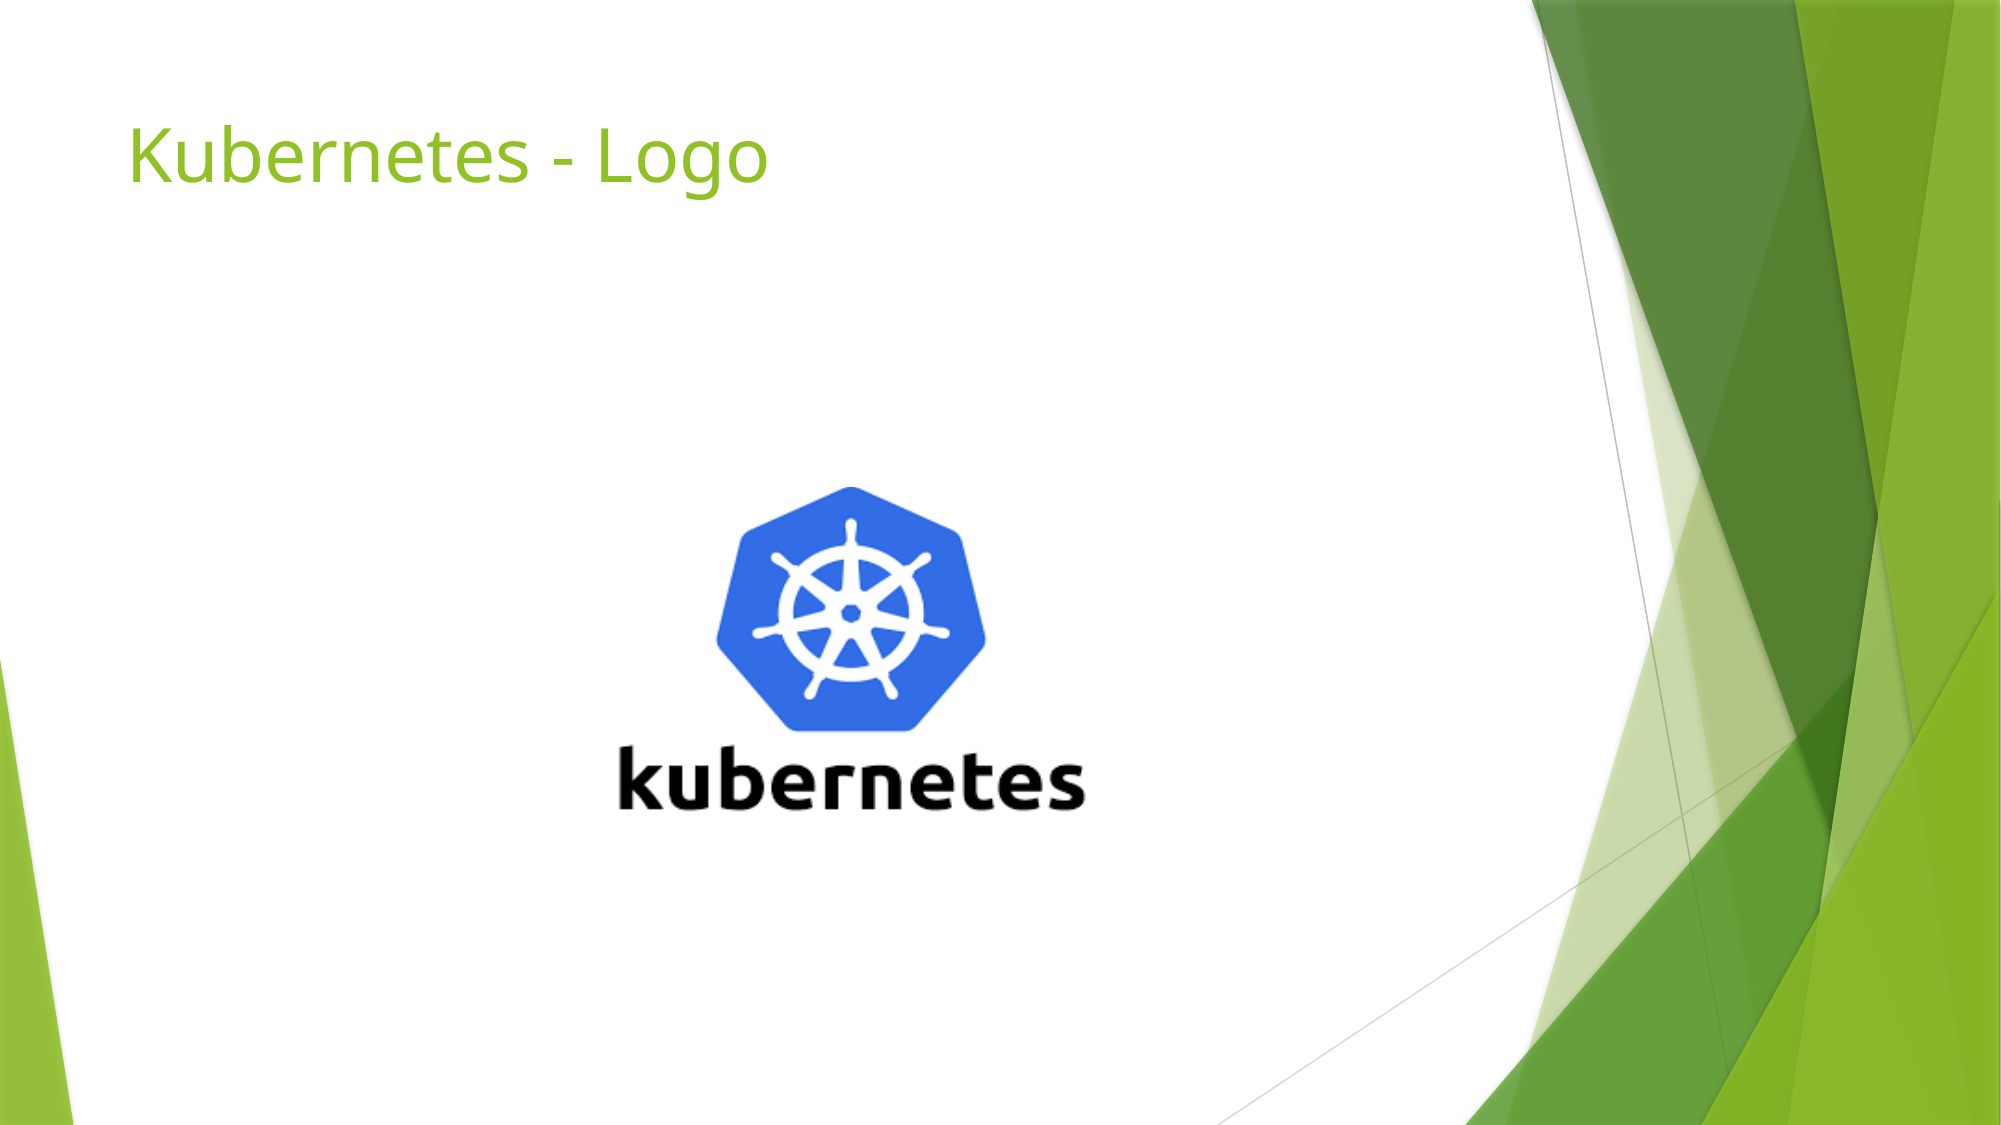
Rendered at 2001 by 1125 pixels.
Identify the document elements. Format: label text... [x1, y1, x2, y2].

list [614, 486, 1093, 828]
title Kubernetes - Logo [111, 99, 1522, 317]
